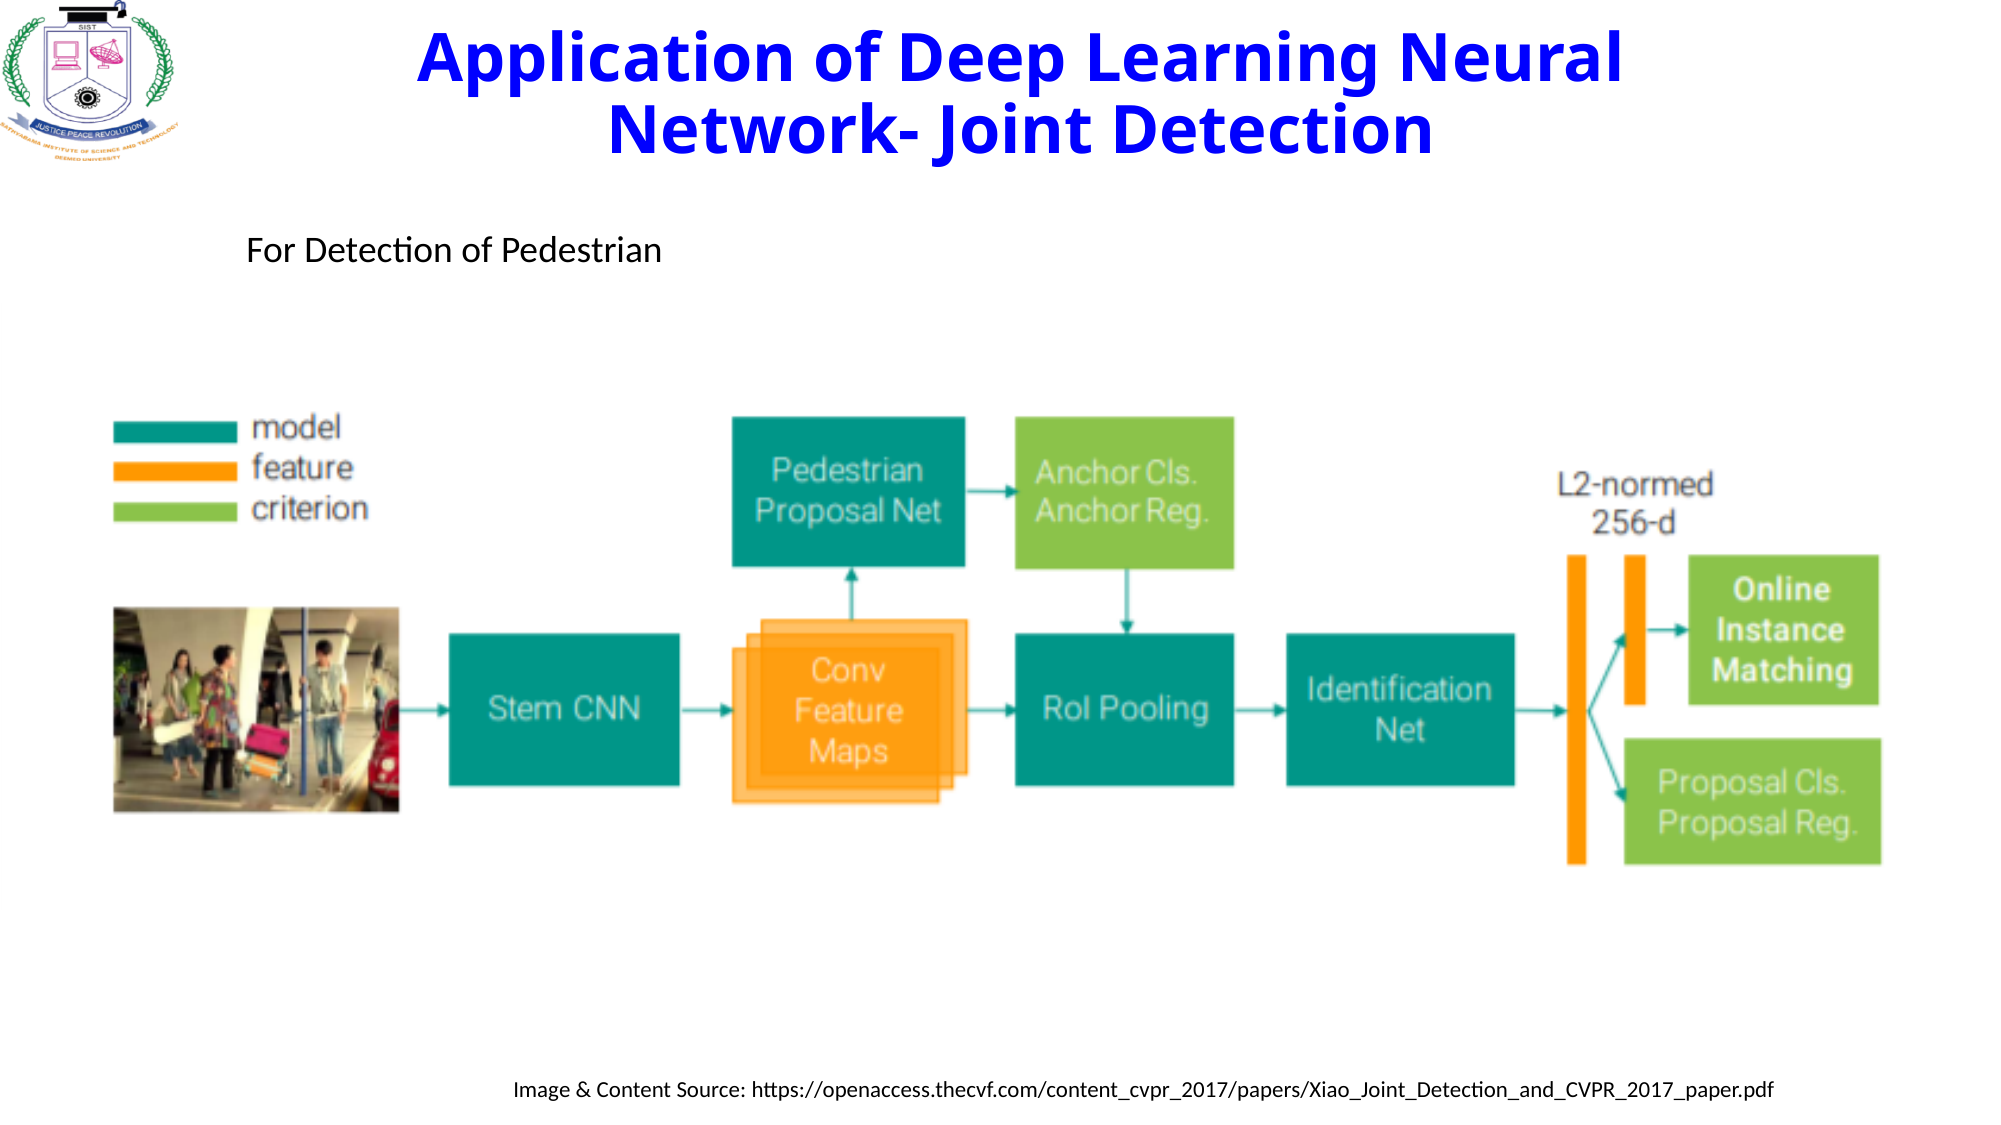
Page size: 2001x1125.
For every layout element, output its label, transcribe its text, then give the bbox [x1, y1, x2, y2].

text_box Image & Content Source: https://openaccess.thecvf.com/content_cvpr_2017/papers/Xiao_Joint_Detection_and_CVPR_2017_paper.pdf [498, 1067, 1970, 1110]
text_box For Detection of Pedestrian [231, 217, 800, 278]
title Application of Deep Learning Neural Network- Joint Detection [271, 14, 1772, 176]
picture [0, 303, 1984, 910]
picture [0, 0, 178, 161]
